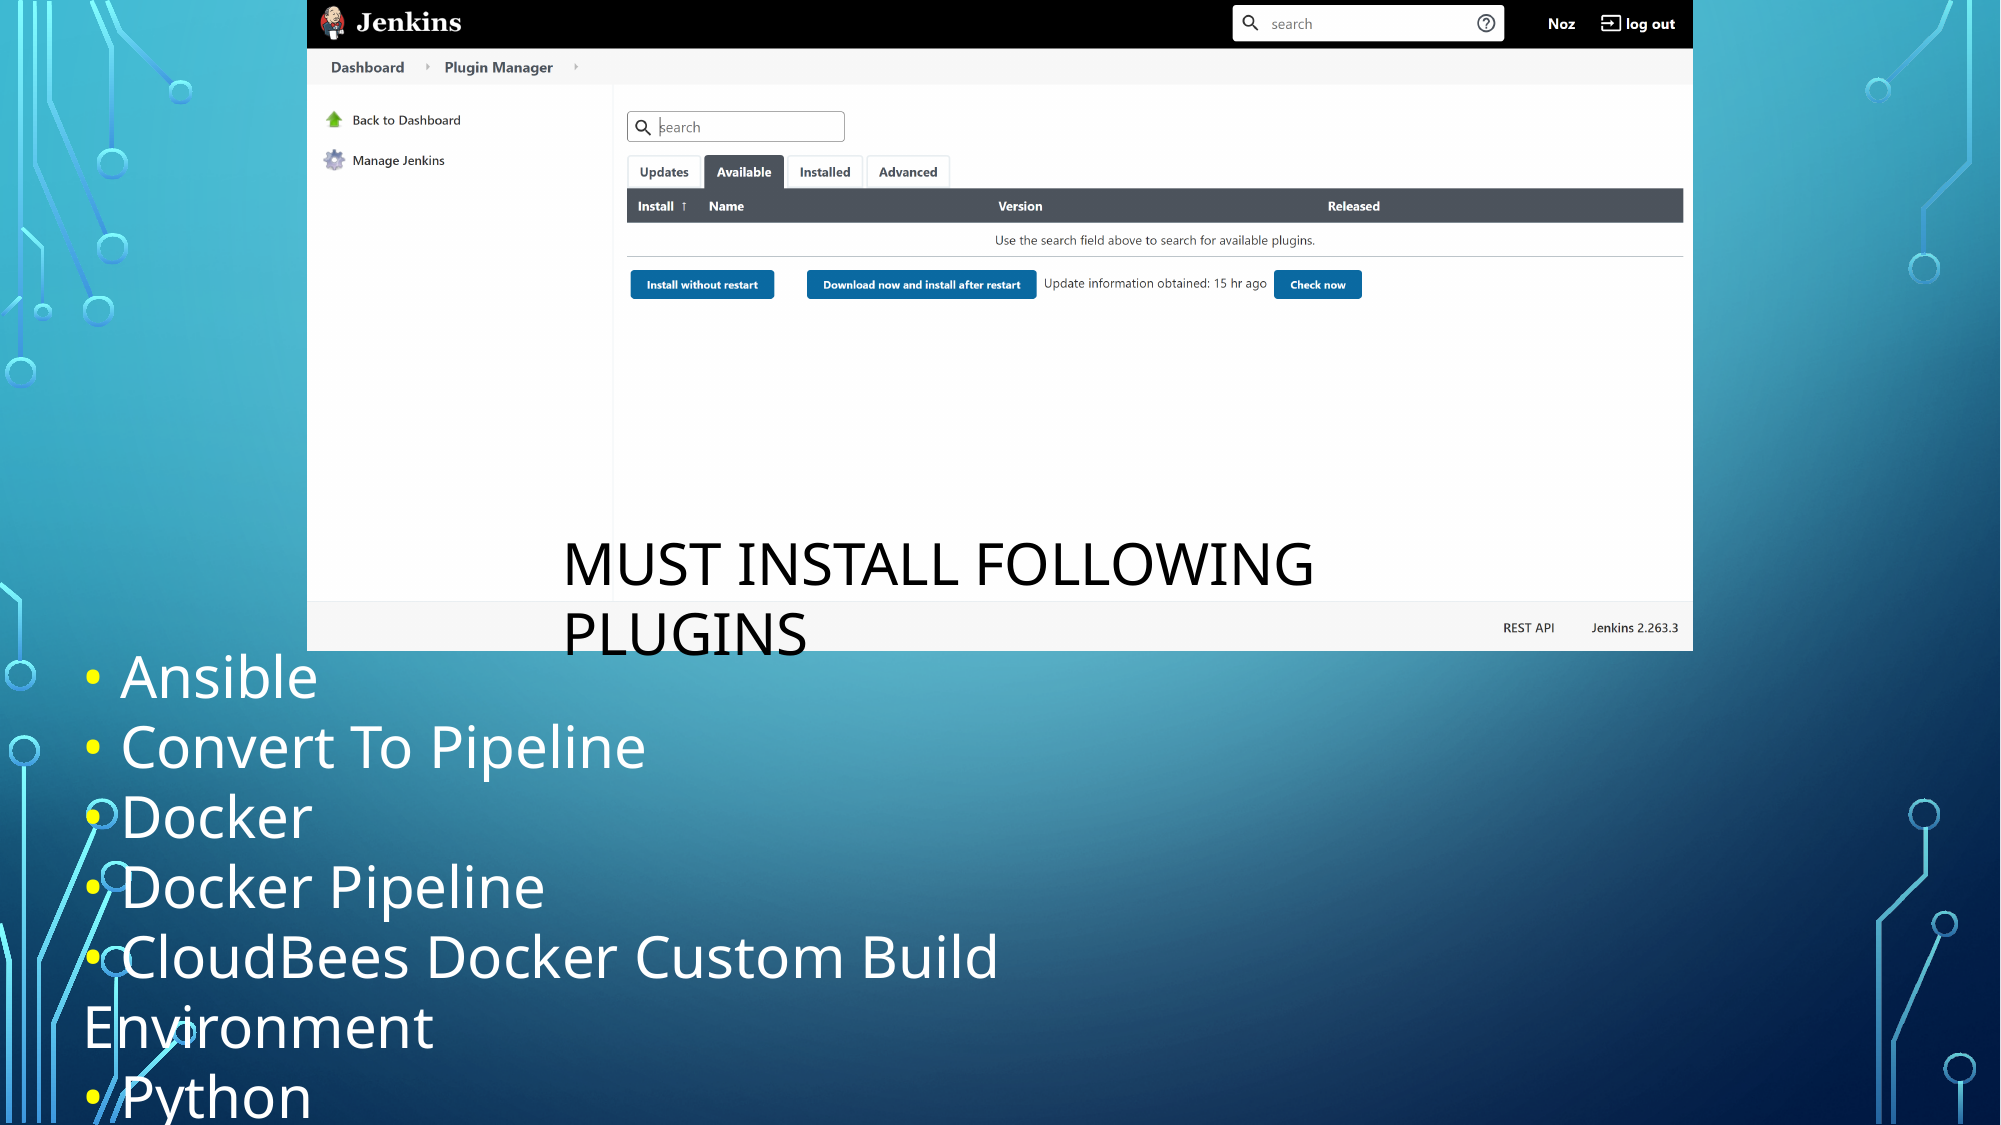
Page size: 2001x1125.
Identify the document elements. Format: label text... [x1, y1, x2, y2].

text_box • Ansible • Convert To Pipeline • Docker • Docker Pipeline • CloudBees Docker Custom Build Environment • Python • Shining Panda [68, 633, 1183, 1125]
picture [307, 0, 1693, 651]
text_box MUST INSTALL FOLLOWING PLUGINS [547, 651, 1487, 675]
